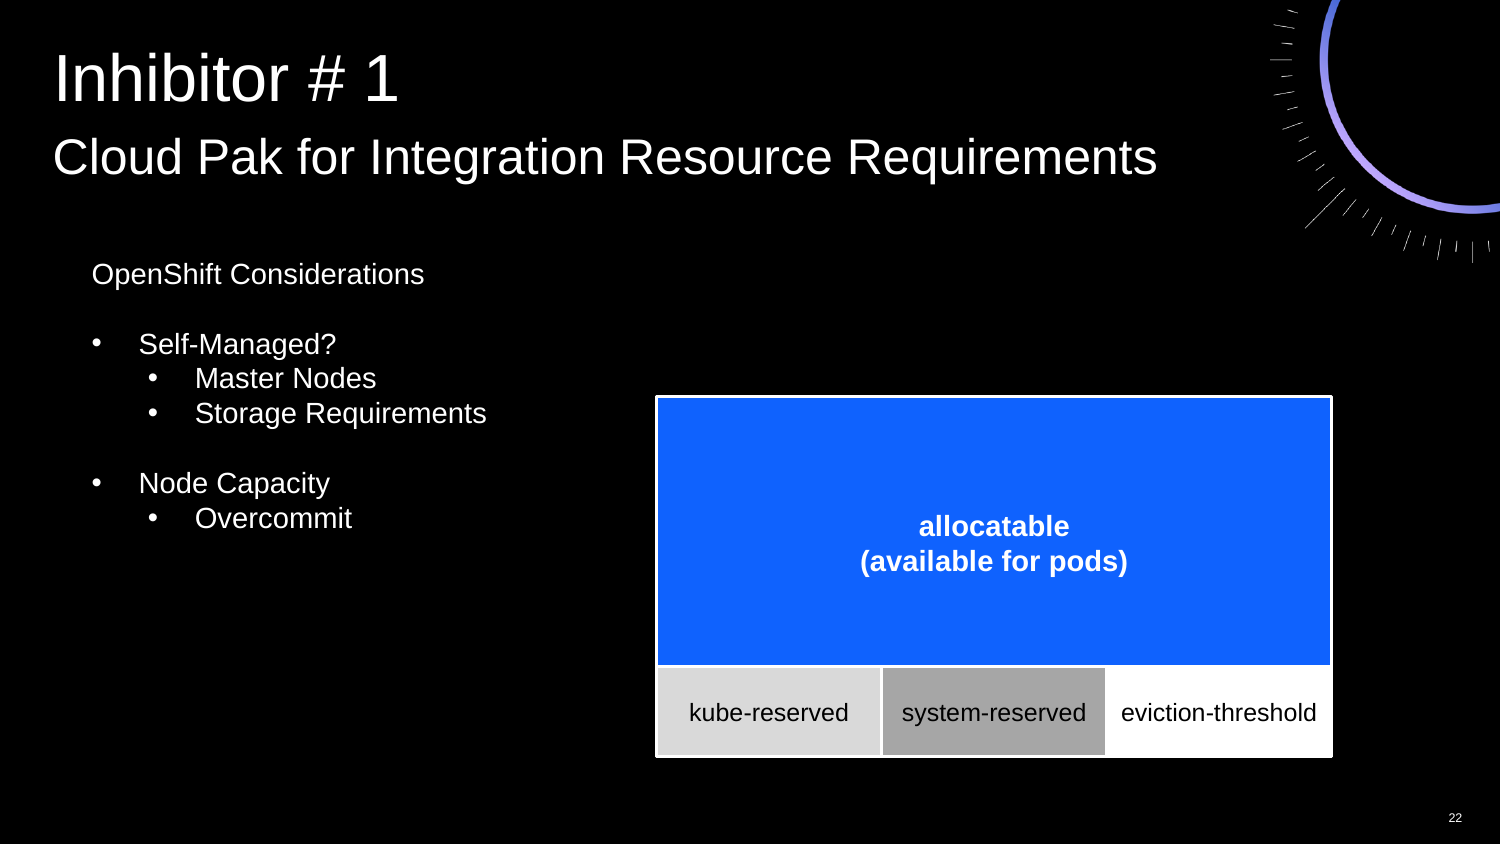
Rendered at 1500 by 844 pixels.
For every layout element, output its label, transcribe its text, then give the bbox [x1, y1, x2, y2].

text_box OpenShift Considerations Self-Managed? Master Nodes Storage Requirements Node Capacity Overcommit [76, 247, 503, 543]
text_box eviction-threshold [1105, 664, 1334, 759]
title Inhibitor # 1 [53, 44, 732, 115]
text_box kube-reserved [655, 664, 880, 759]
text_box system-reserved [880, 664, 1105, 759]
picture [1270, 0, 1500, 263]
list Cloud Pak for Integration Resource Requirements [52, 124, 1261, 221]
text_box allocatable (available for pods) [655, 394, 1334, 664]
slide_number 22 [1162, 804, 1463, 832]
